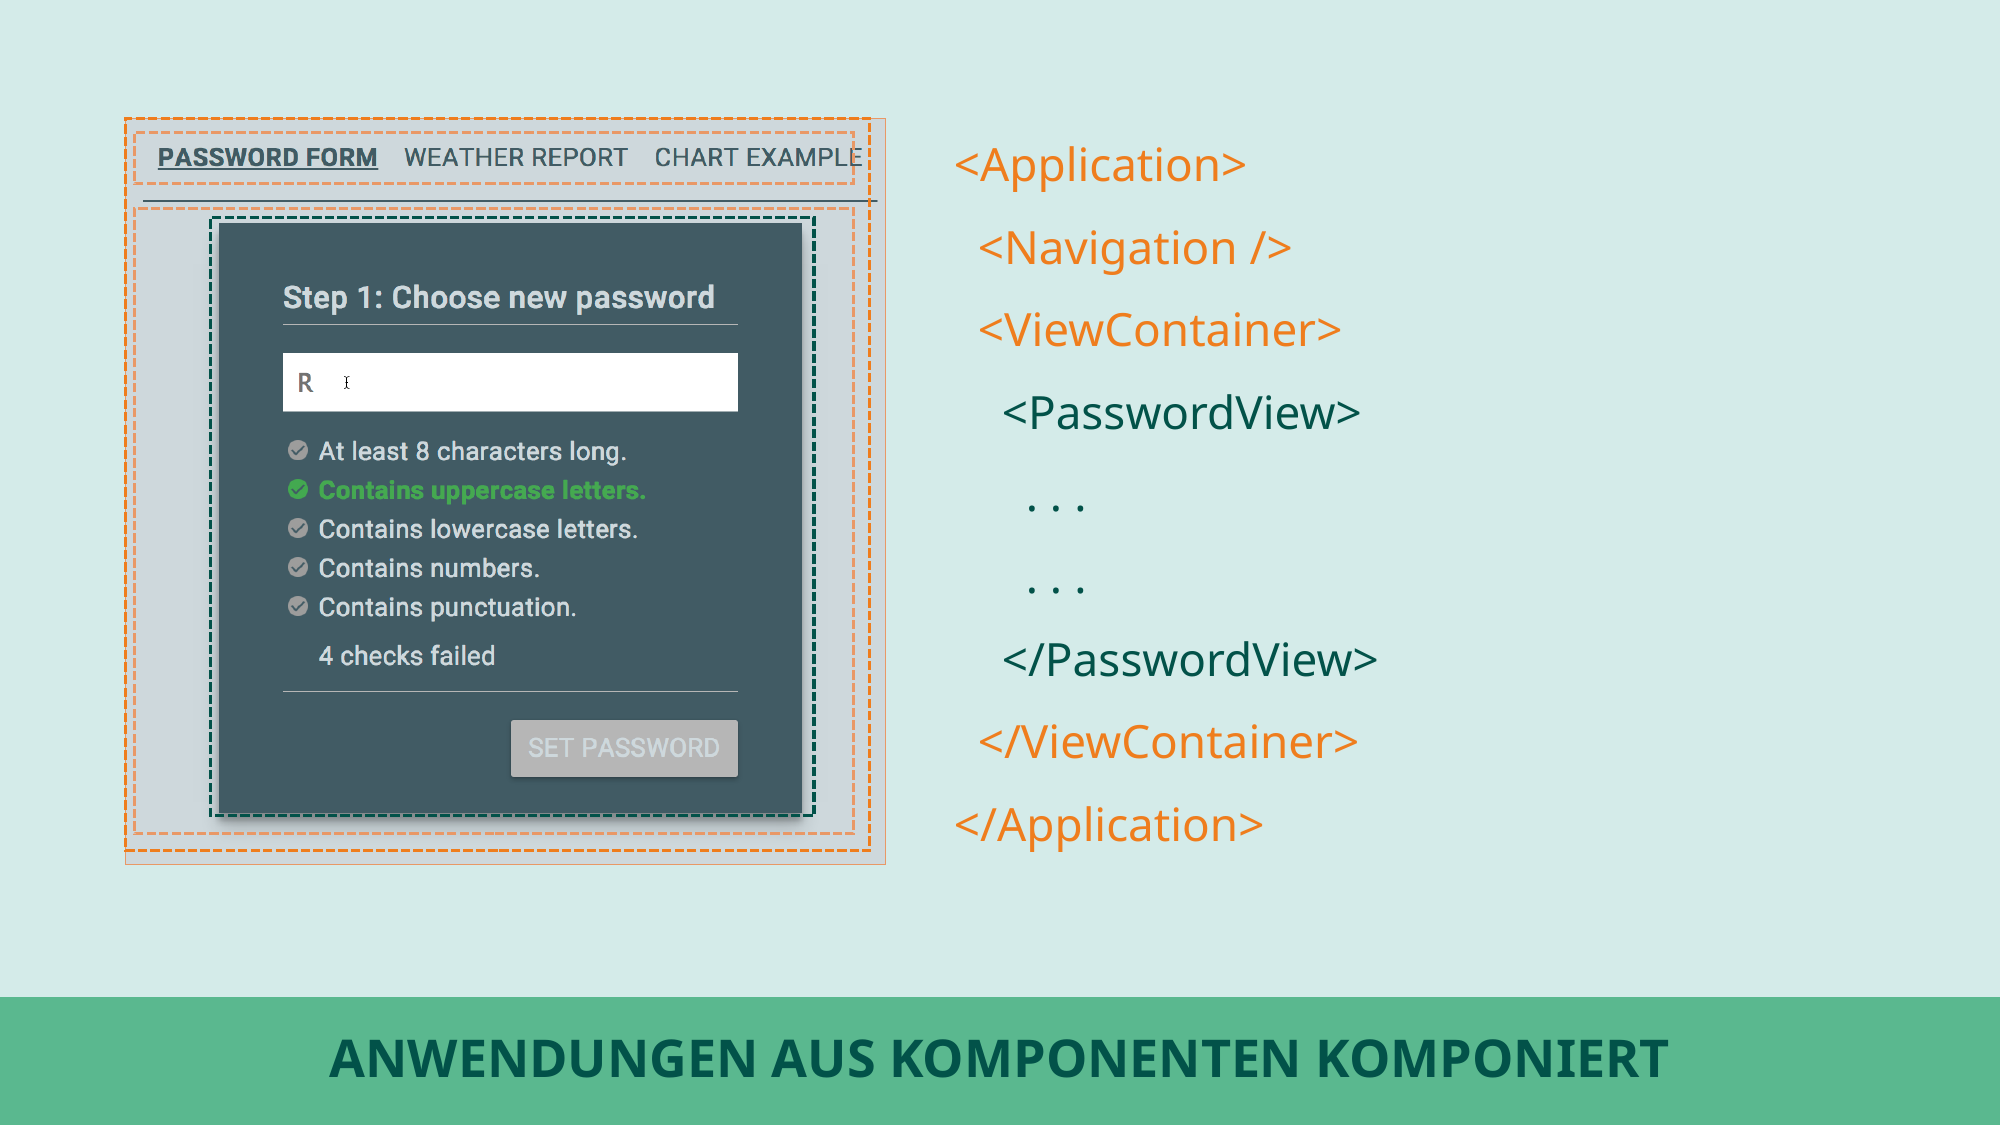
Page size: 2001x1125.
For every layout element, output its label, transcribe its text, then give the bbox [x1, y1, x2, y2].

text_box <Application> <Navigation /> <ViewContainer> <PasswordView> . . . . . . </PasswordView> </ViewContainer> </Application> [939, 101, 1940, 858]
picture [125, 118, 886, 865]
title Anwendungen aus Komponenten komponiert [0, 995, 2000, 1125]
